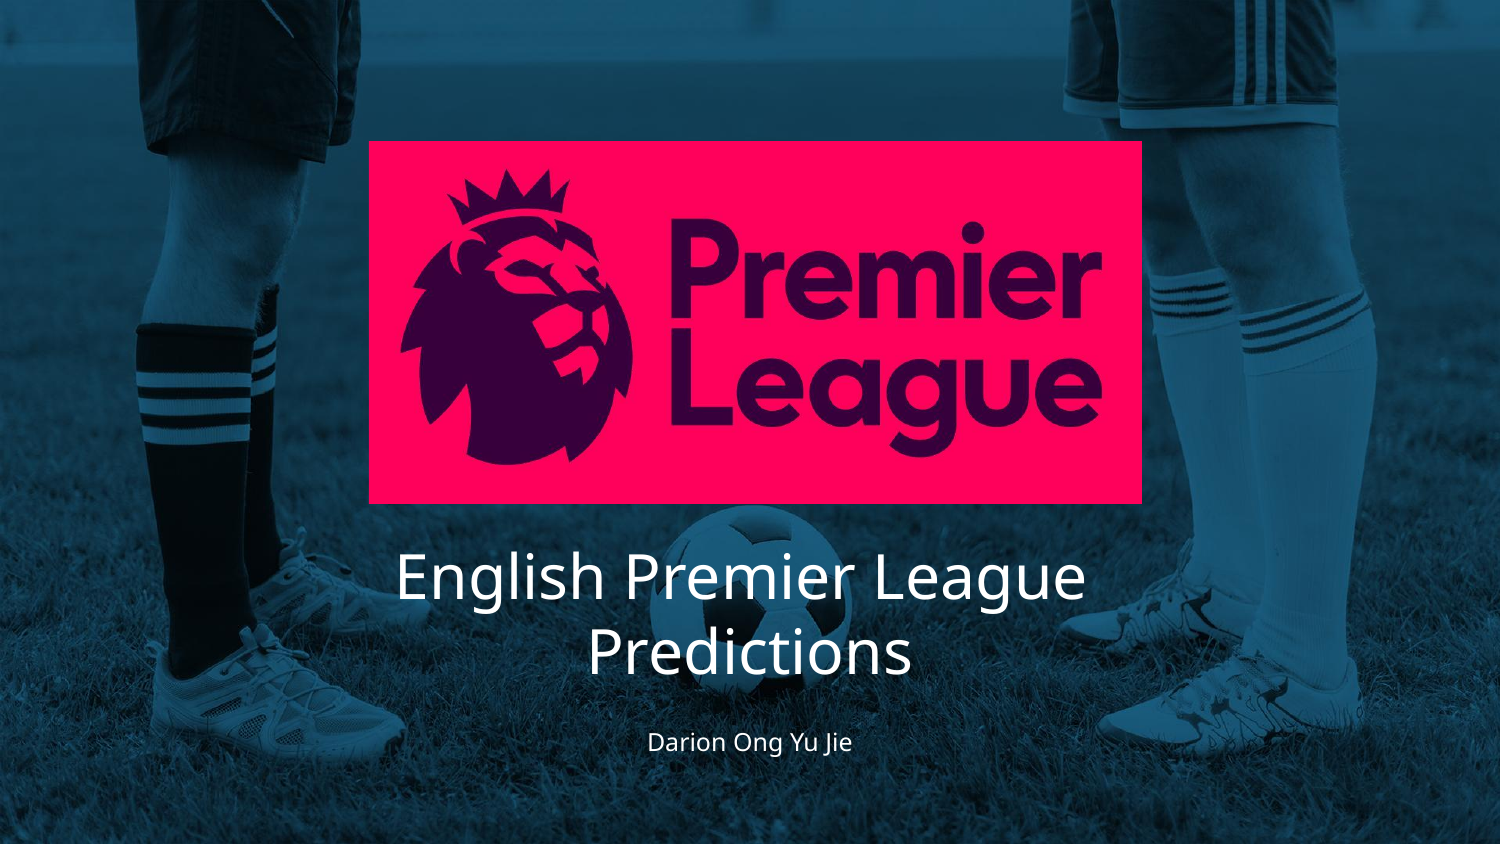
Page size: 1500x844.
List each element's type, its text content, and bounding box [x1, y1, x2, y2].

title English Premier League Predictions [328, 365, 1171, 702]
subtitle Darion Ong Yu Jie [328, 711, 1171, 842]
picture [0, 0, 1500, 844]
